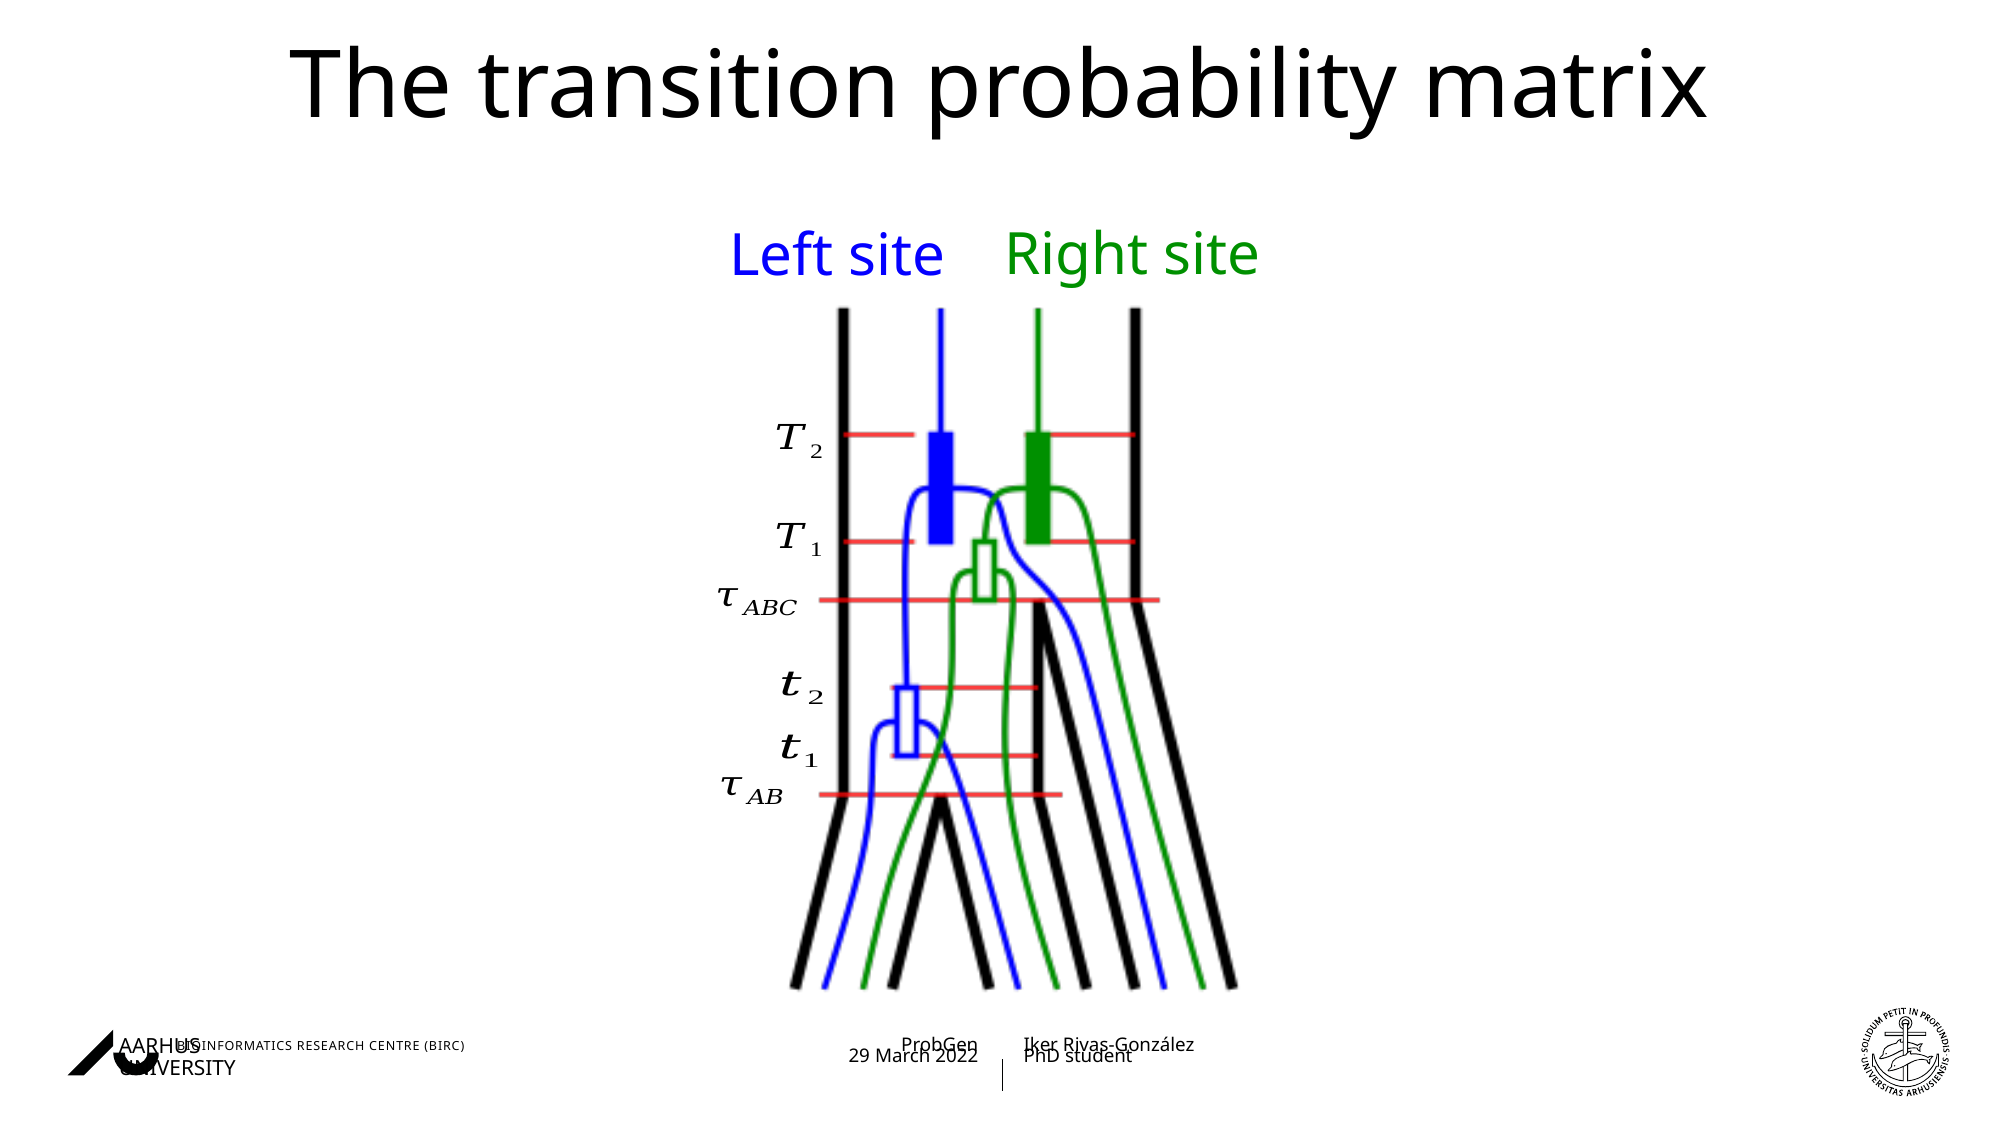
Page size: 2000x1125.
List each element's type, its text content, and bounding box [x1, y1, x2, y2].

picture [783, 290, 1245, 1011]
title The transition probability matrix [51, 37, 1948, 162]
